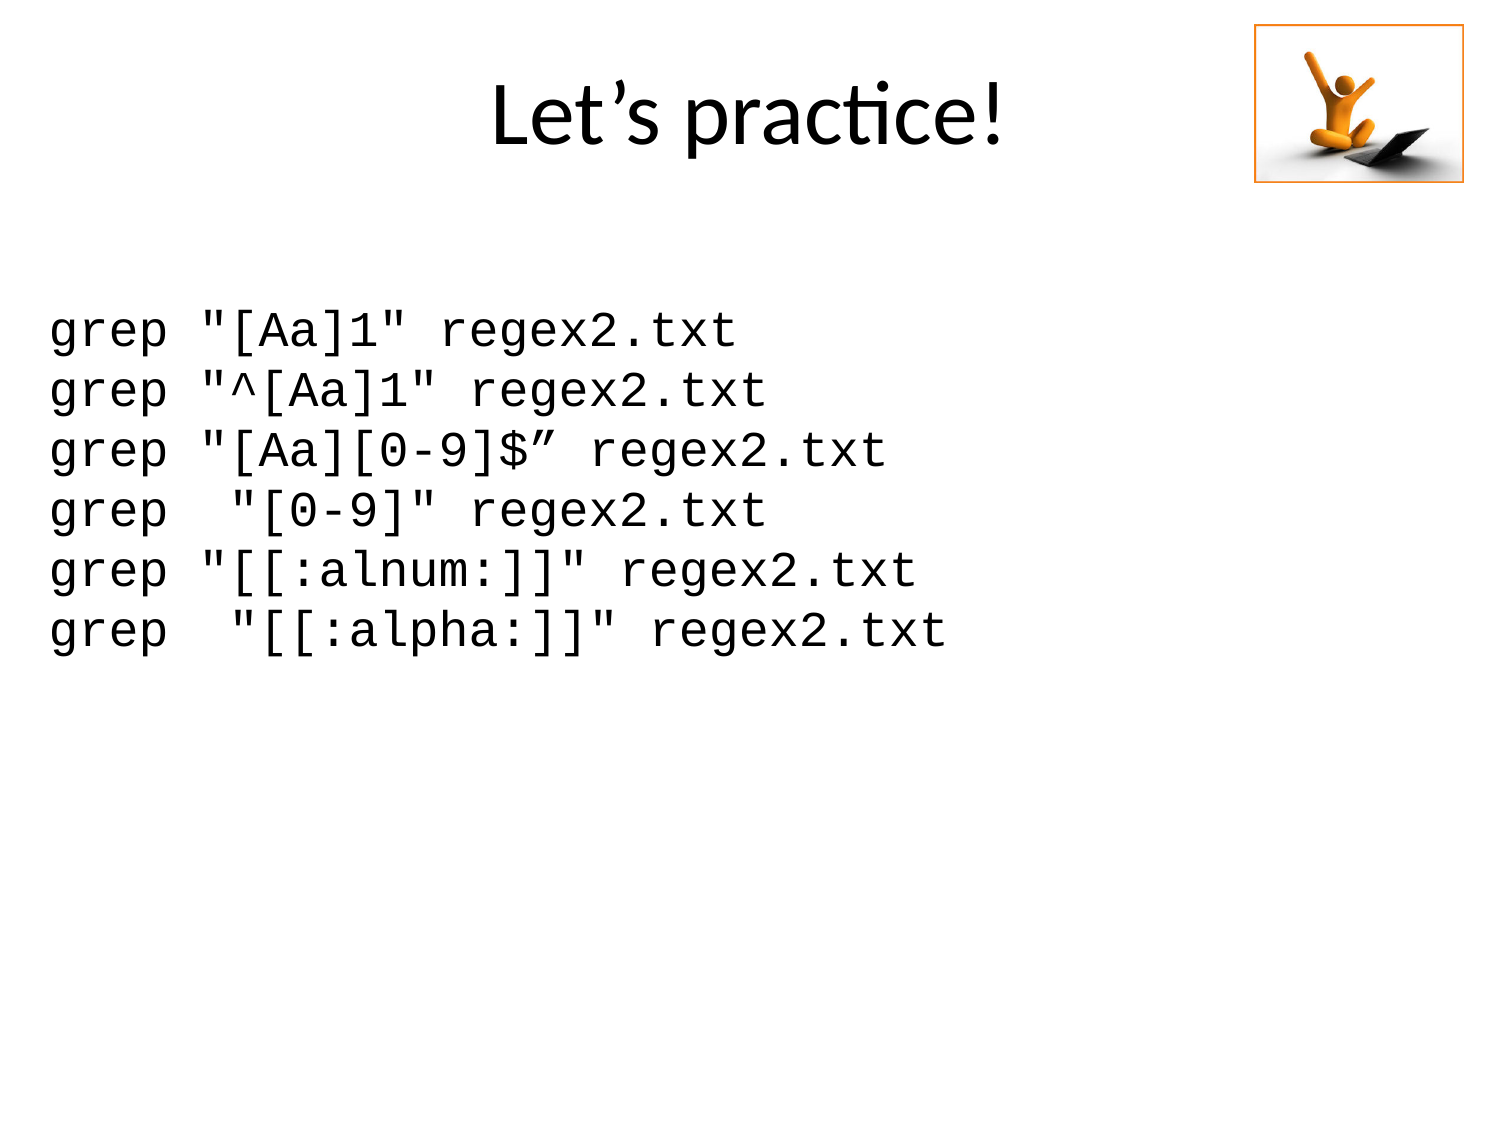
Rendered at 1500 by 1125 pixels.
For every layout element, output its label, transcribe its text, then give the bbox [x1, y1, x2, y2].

picture [1253, 23, 1464, 183]
text_box grep "[Aa]1" regex2.txt grep "^[Aa]1" regex2.txt grep "[Aa][0-9]$” regex2.txt grep "[0-9]" regex2.txt grep "[[:alnum:]]" regex2.txt grep "[[:alpha:]]" regex2.txt [33, 289, 1125, 664]
text_box Let’s practice! [74, 45, 1425, 233]
